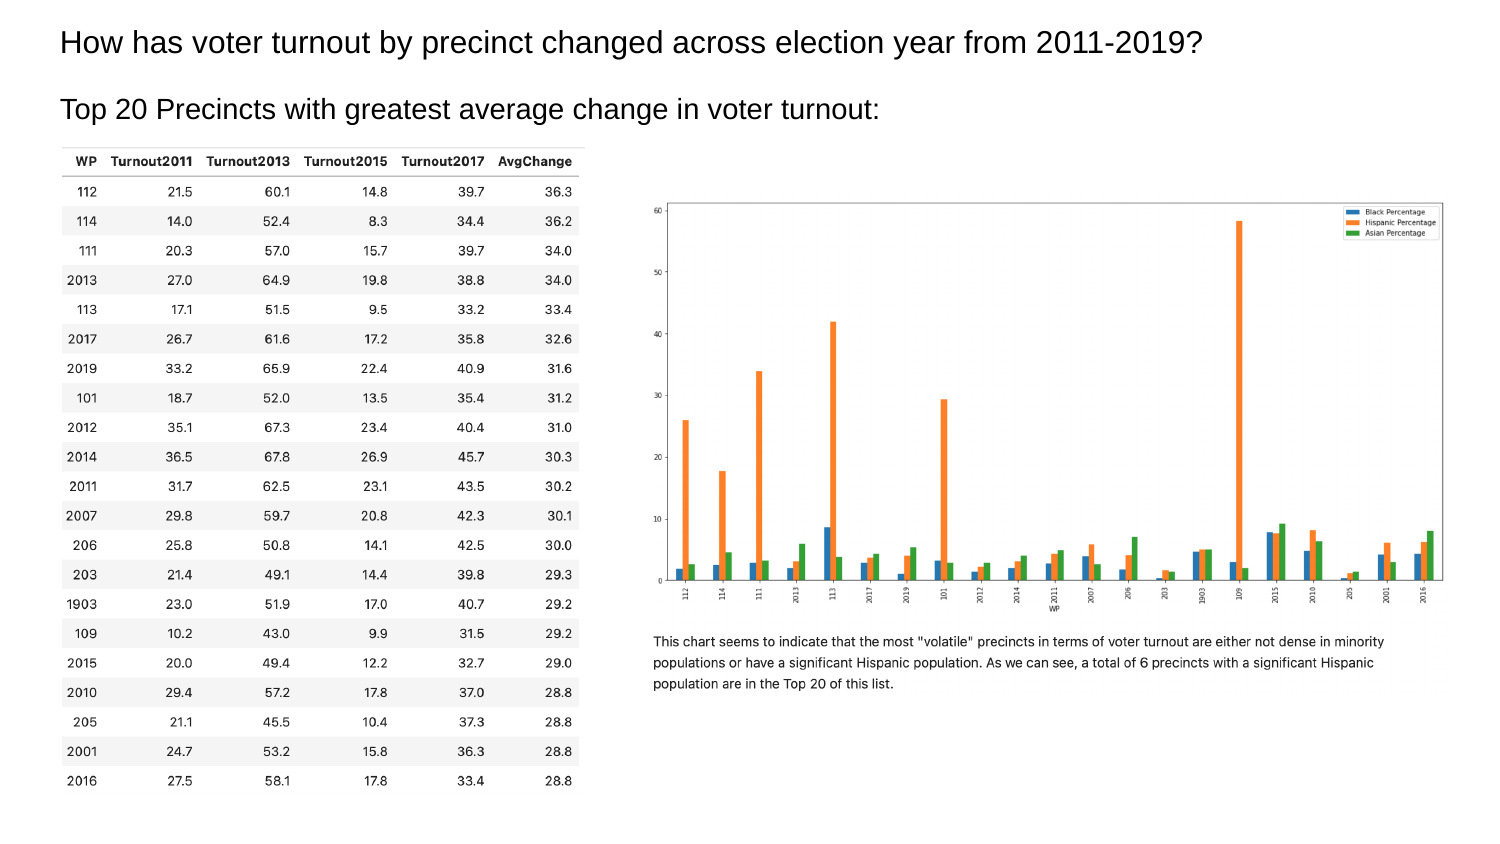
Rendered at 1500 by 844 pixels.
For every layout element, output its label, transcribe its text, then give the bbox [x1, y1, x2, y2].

picture [650, 191, 1447, 692]
title How has voter turnout by precinct changed across election year from 2011-2019? [44, 6, 1340, 83]
picture [62, 147, 585, 794]
text_box Top 20 Precincts with greatest average change in voter turnout: [44, 75, 906, 141]
